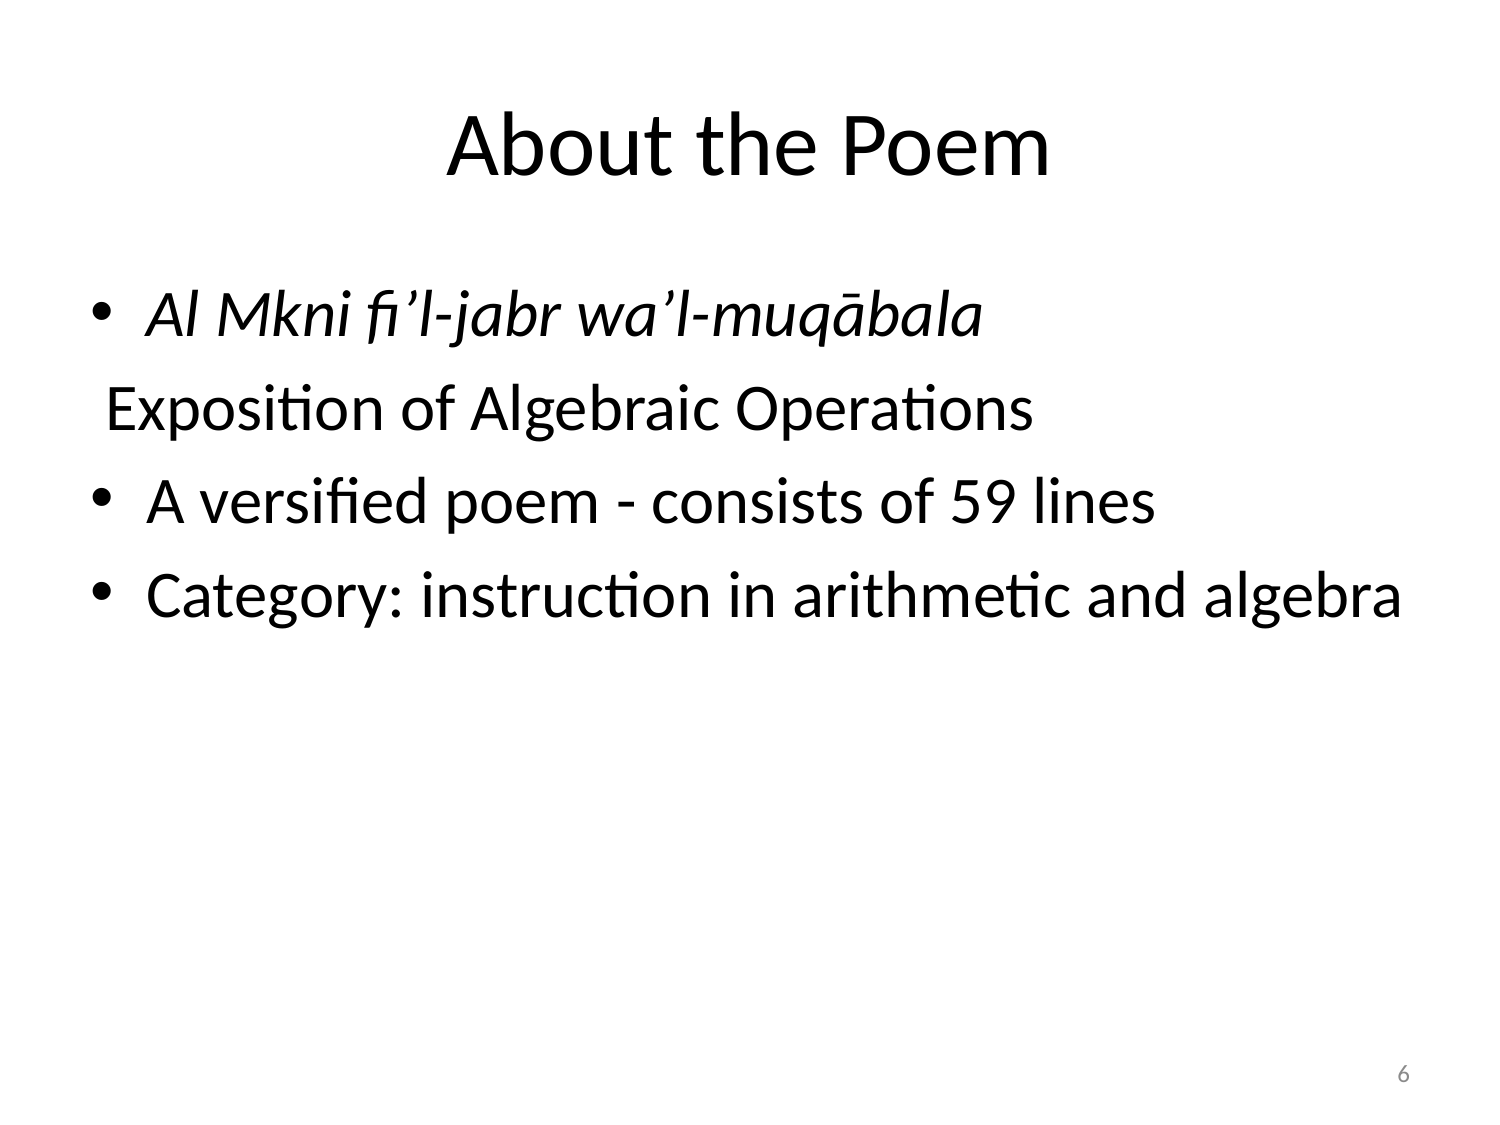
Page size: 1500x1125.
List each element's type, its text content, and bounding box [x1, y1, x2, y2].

title About the Poem [75, 45, 1425, 233]
list Al Mkni fi’l-jabr wa’l-muqābala Exposition of Algebraic Operations A versified poem - consists of 59 lines Category: instruction in arithmetic and algebra [75, 262, 1425, 1005]
slide_number 6 [1074, 1042, 1425, 1103]
